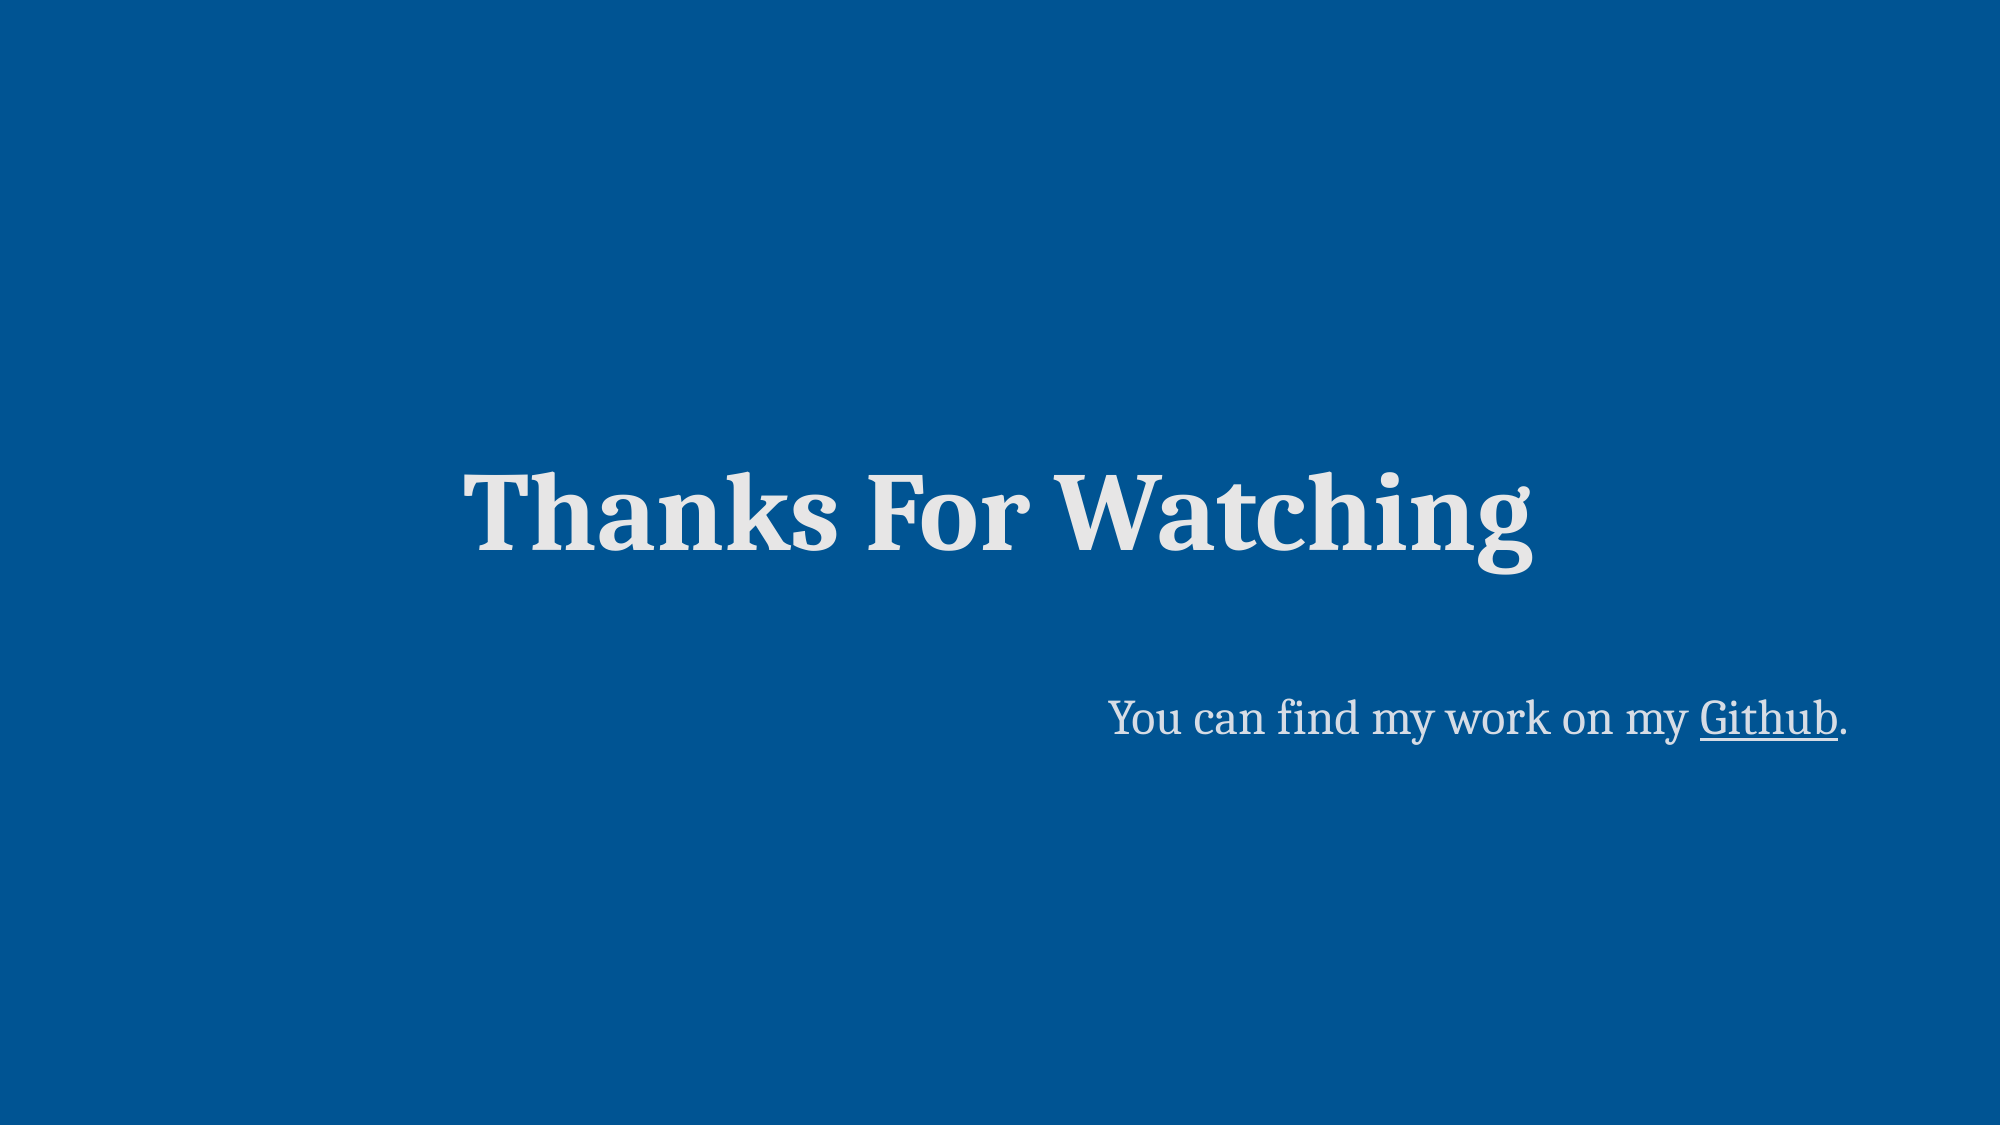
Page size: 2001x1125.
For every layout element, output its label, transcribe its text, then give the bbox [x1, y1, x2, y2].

title Thanks For Watching [136, 280, 1862, 749]
list You can find my work on my Github. [138, 684, 1864, 931]
